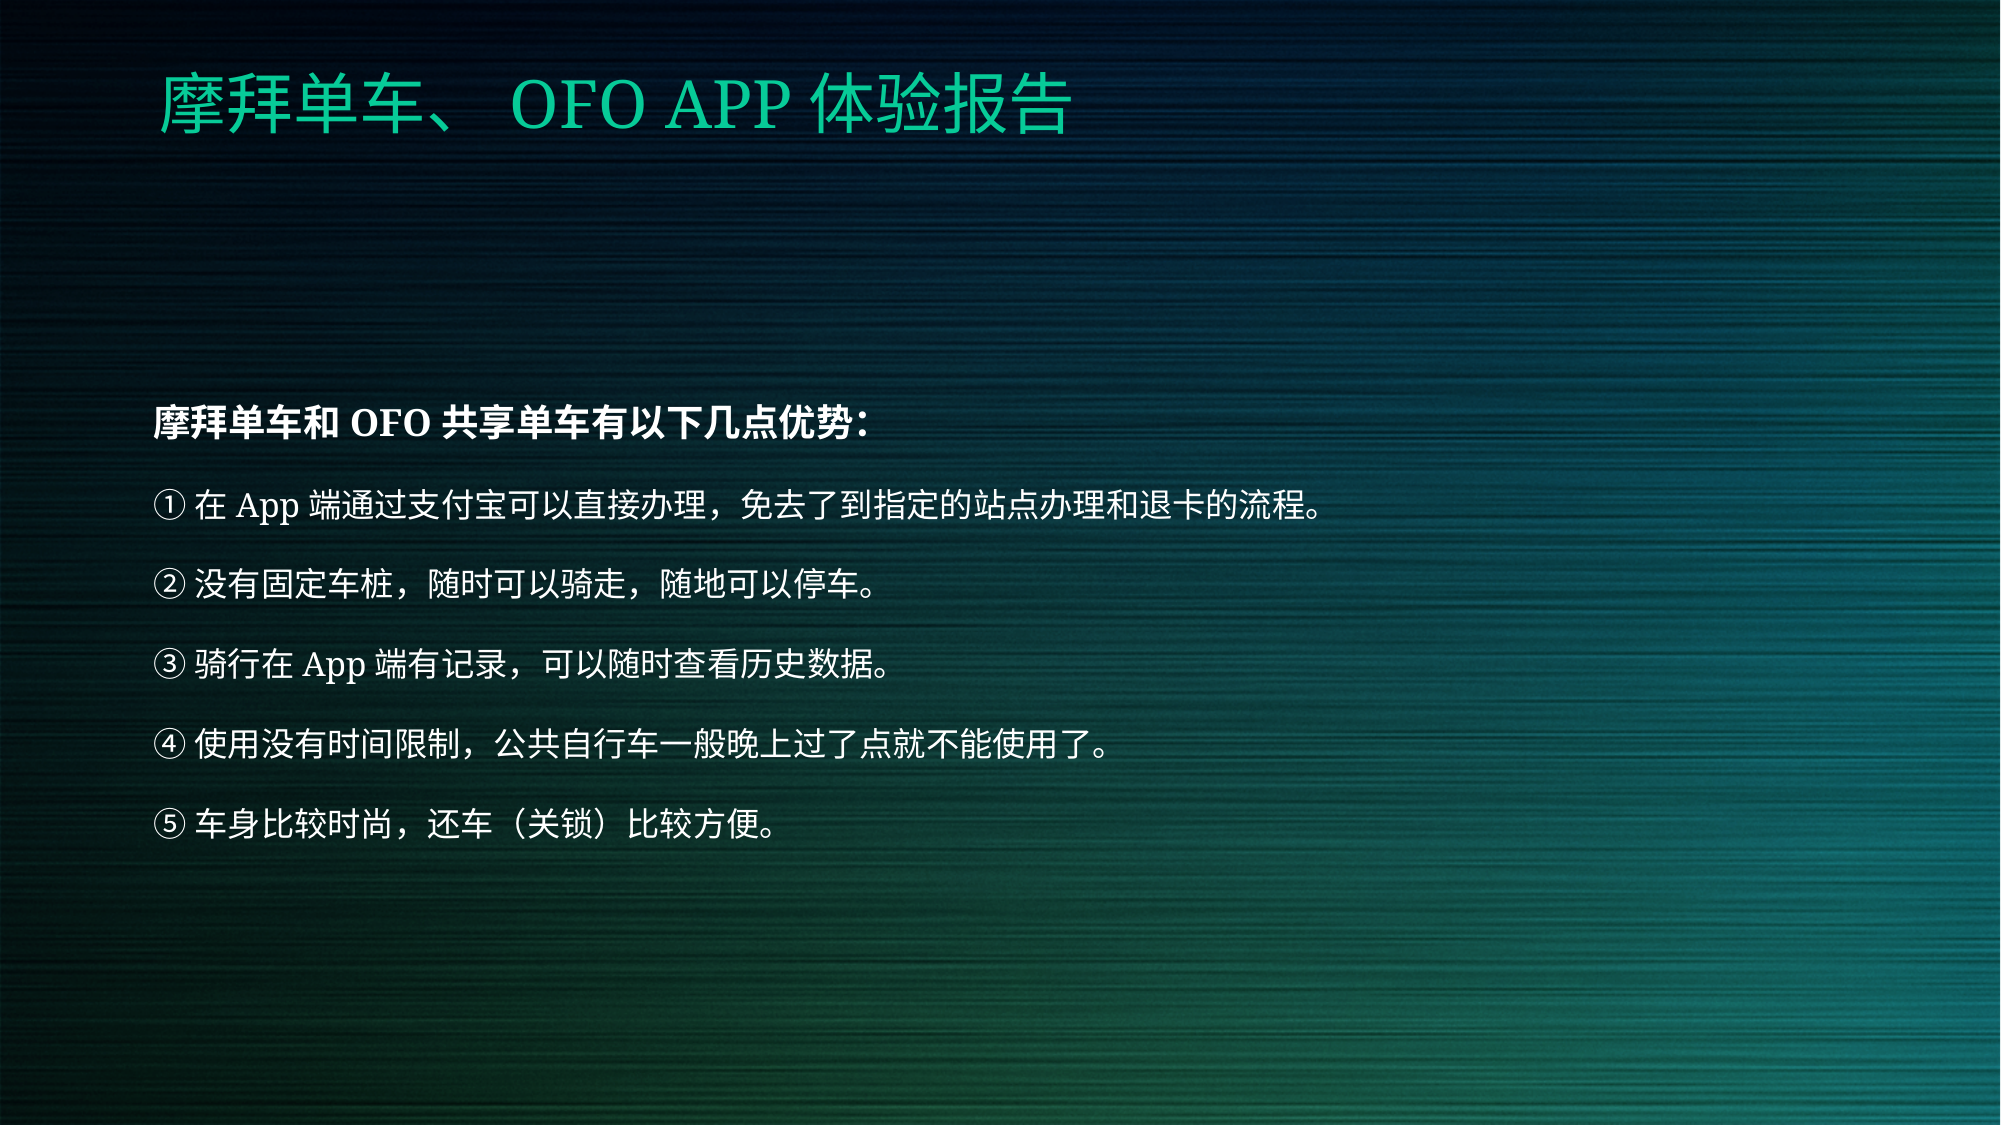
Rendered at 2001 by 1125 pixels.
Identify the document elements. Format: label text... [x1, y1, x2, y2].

text_box 摩拜单车和OFO共享单车有以下几点优势： ①在App端通过支付宝可以直接办理，免去了到指定的站点办理和退卡的流程。 ②没有固定车桩，随时可以骑走，随地可以停车。 ③骑行在App端有记录，可以随时查看历史数据。 ④使用没有时间限制，公共自行车一般晚上过了点就不能使用了。 ⑤车身比较时尚，还车（关锁）比较方便。 [138, 346, 1354, 941]
picture [0, 0, 2001, 1125]
text_box 摩拜单车、OFO APP体验报告 [145, 63, 1720, 159]
